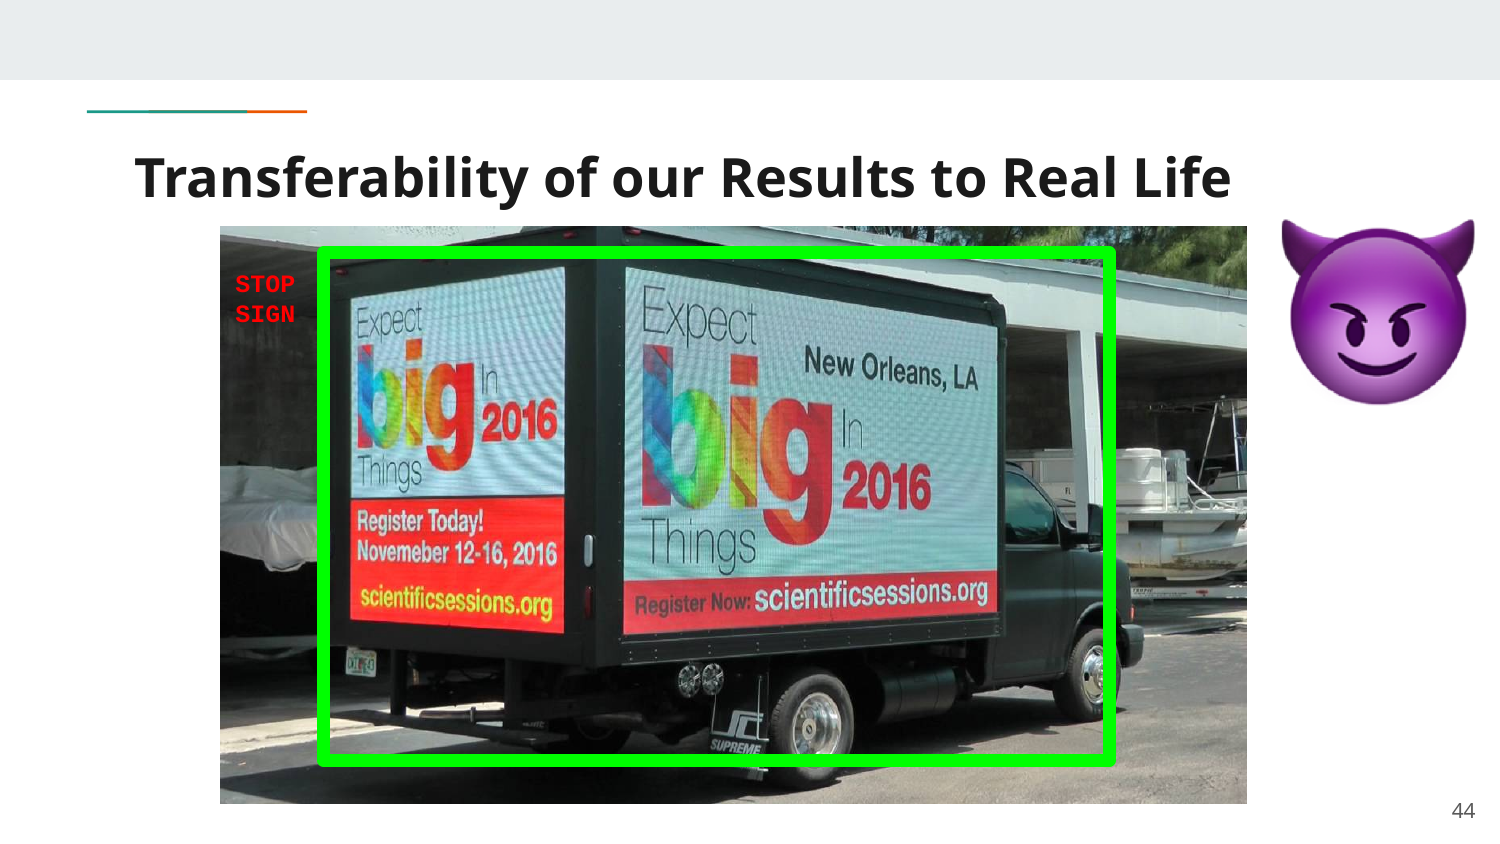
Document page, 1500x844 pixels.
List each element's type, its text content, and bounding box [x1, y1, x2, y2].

picture [1258, 194, 1491, 451]
slide_number ‹#› [1400, 779, 1491, 844]
picture [220, 226, 1247, 805]
title Transferability of our Results to Real Life [119, 128, 1381, 217]
